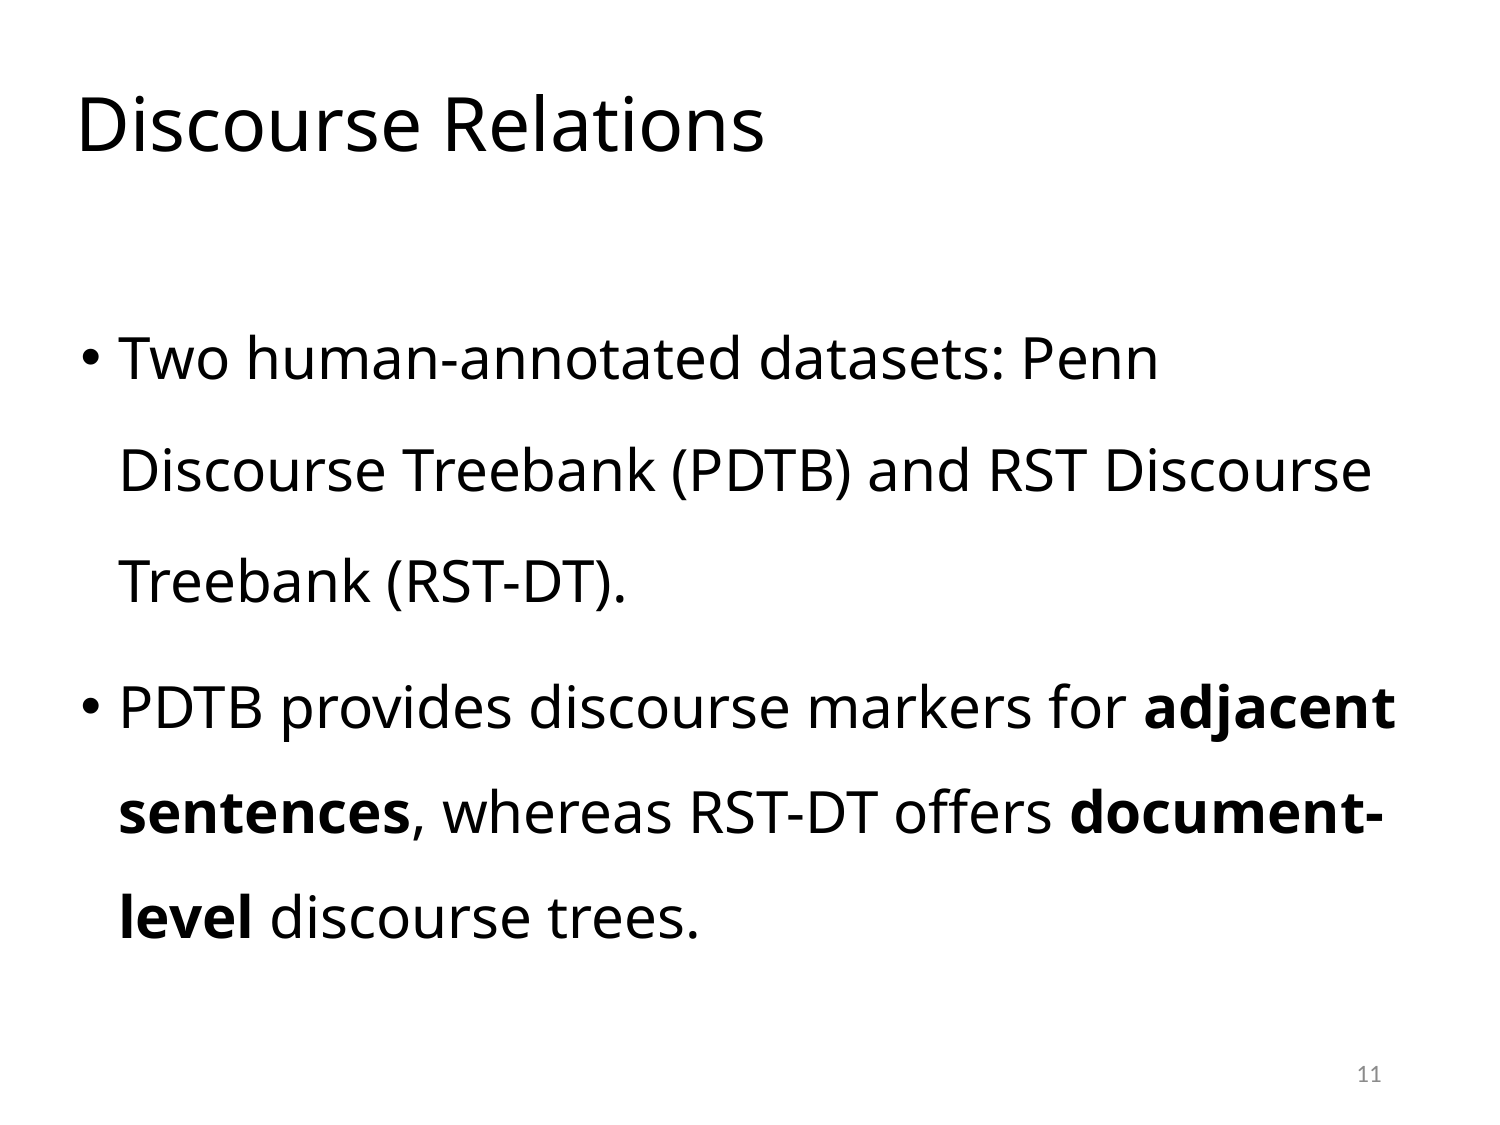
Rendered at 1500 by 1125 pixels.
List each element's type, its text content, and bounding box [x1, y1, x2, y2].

slide_number 10 [1059, 1042, 1397, 1103]
list Two human-annotated datasets: Penn Discourse Treebank (PDTB) and RST Discourse Treebank (RST-DT). PDTB provides discourse markers for adjacent sentences, whereas RST-DT offers document-level discourse trees. [65, 271, 1435, 986]
title Discourse Relations [60, 45, 1263, 209]
